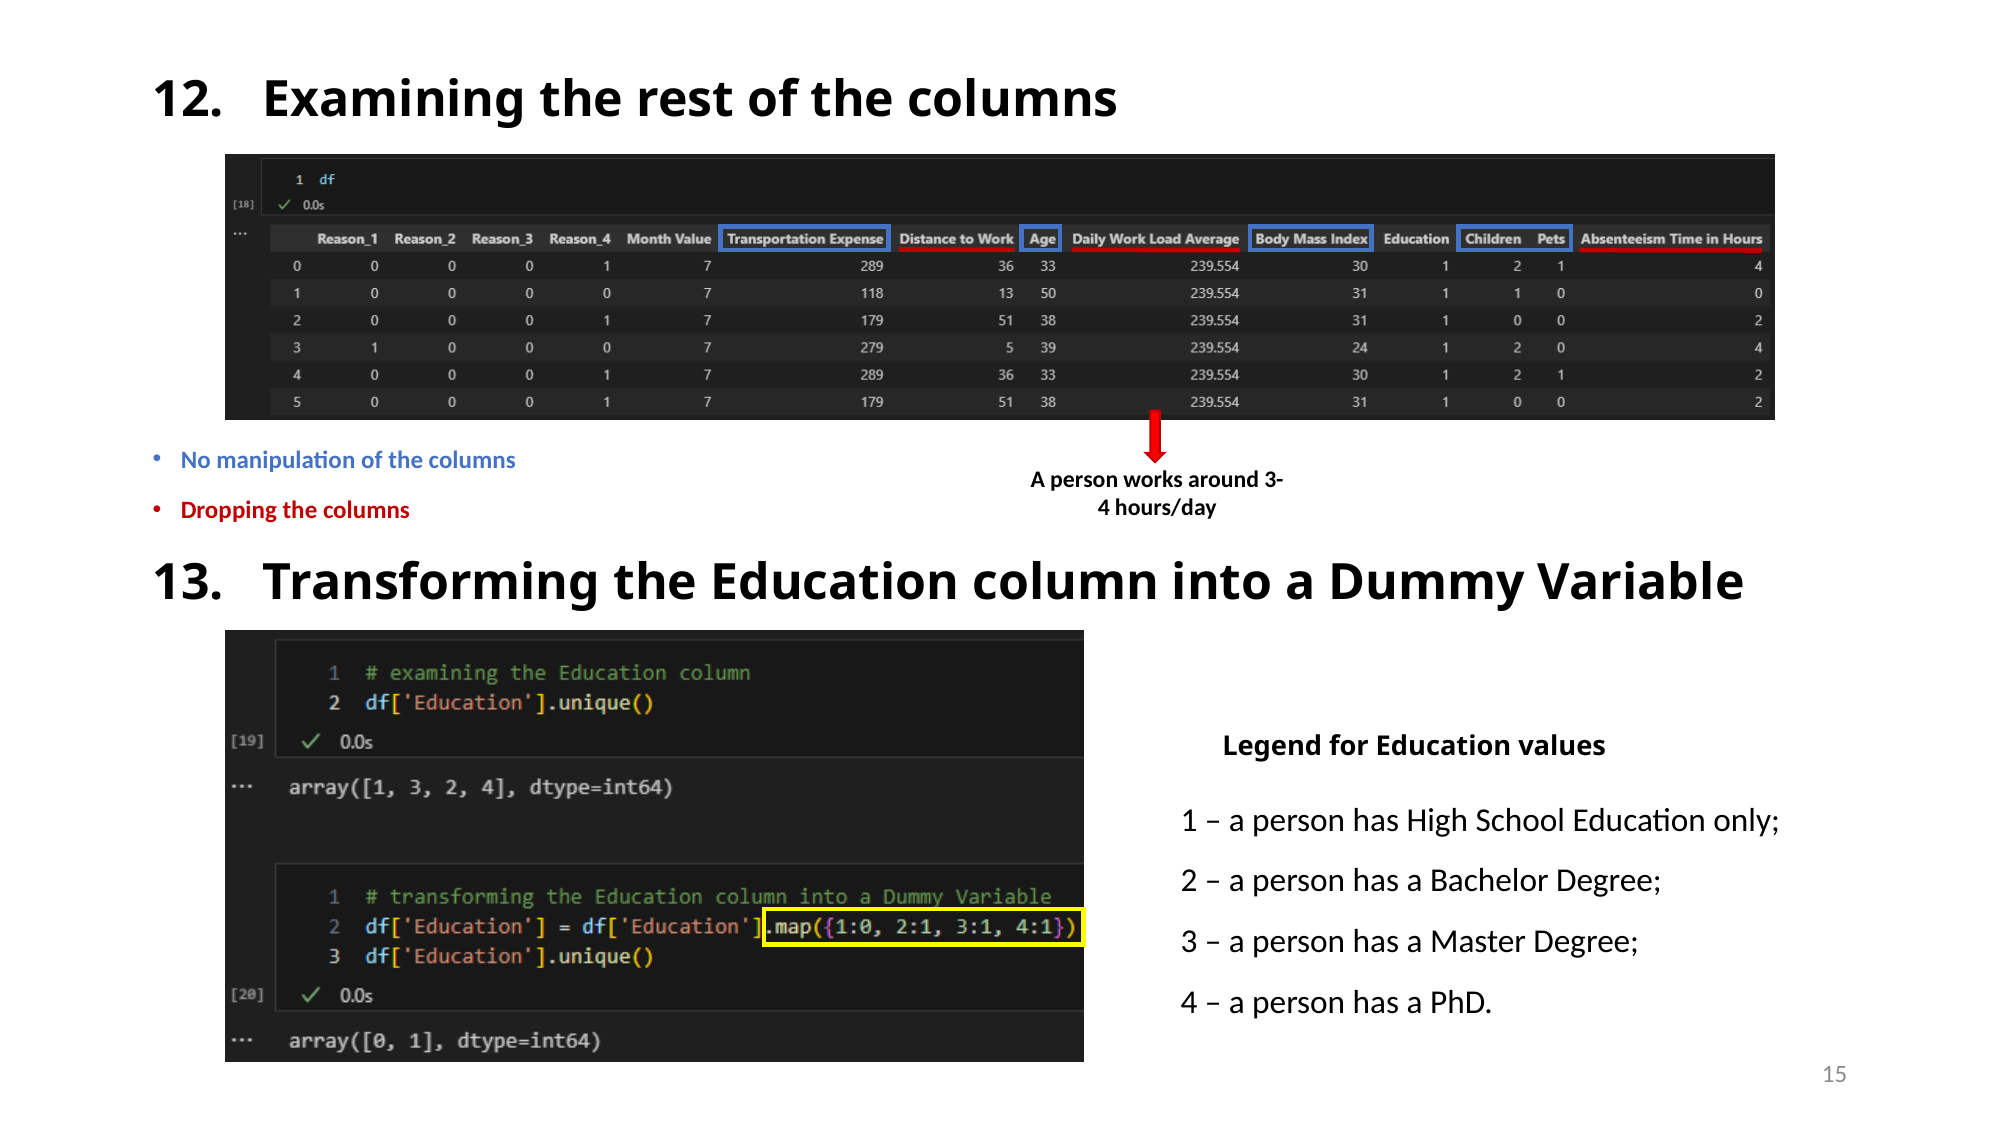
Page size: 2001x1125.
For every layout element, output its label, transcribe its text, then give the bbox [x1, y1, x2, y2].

text_box A person works around 3-4 hours/day [1014, 455, 1300, 528]
picture [225, 630, 1084, 1063]
text_box 1 – a person has High School Education only; 2 – a person has a Bachelor Degree; 3 – a person has a Master Degree; 4 – a person has a PhD. [1165, 790, 1800, 1028]
picture [225, 154, 1775, 420]
text_box [1143, 420, 1167, 464]
text_box No manipulation of the columns Dropping the columns [137, 435, 533, 536]
slide_number 15 [1412, 1042, 1863, 1103]
text_box Legend for Education values [1207, 717, 1670, 777]
text_box 13. Transforming the Education column into a Dummy Variable [137, 543, 1863, 624]
title 12. Examining the rest of the columns [137, 59, 1863, 140]
